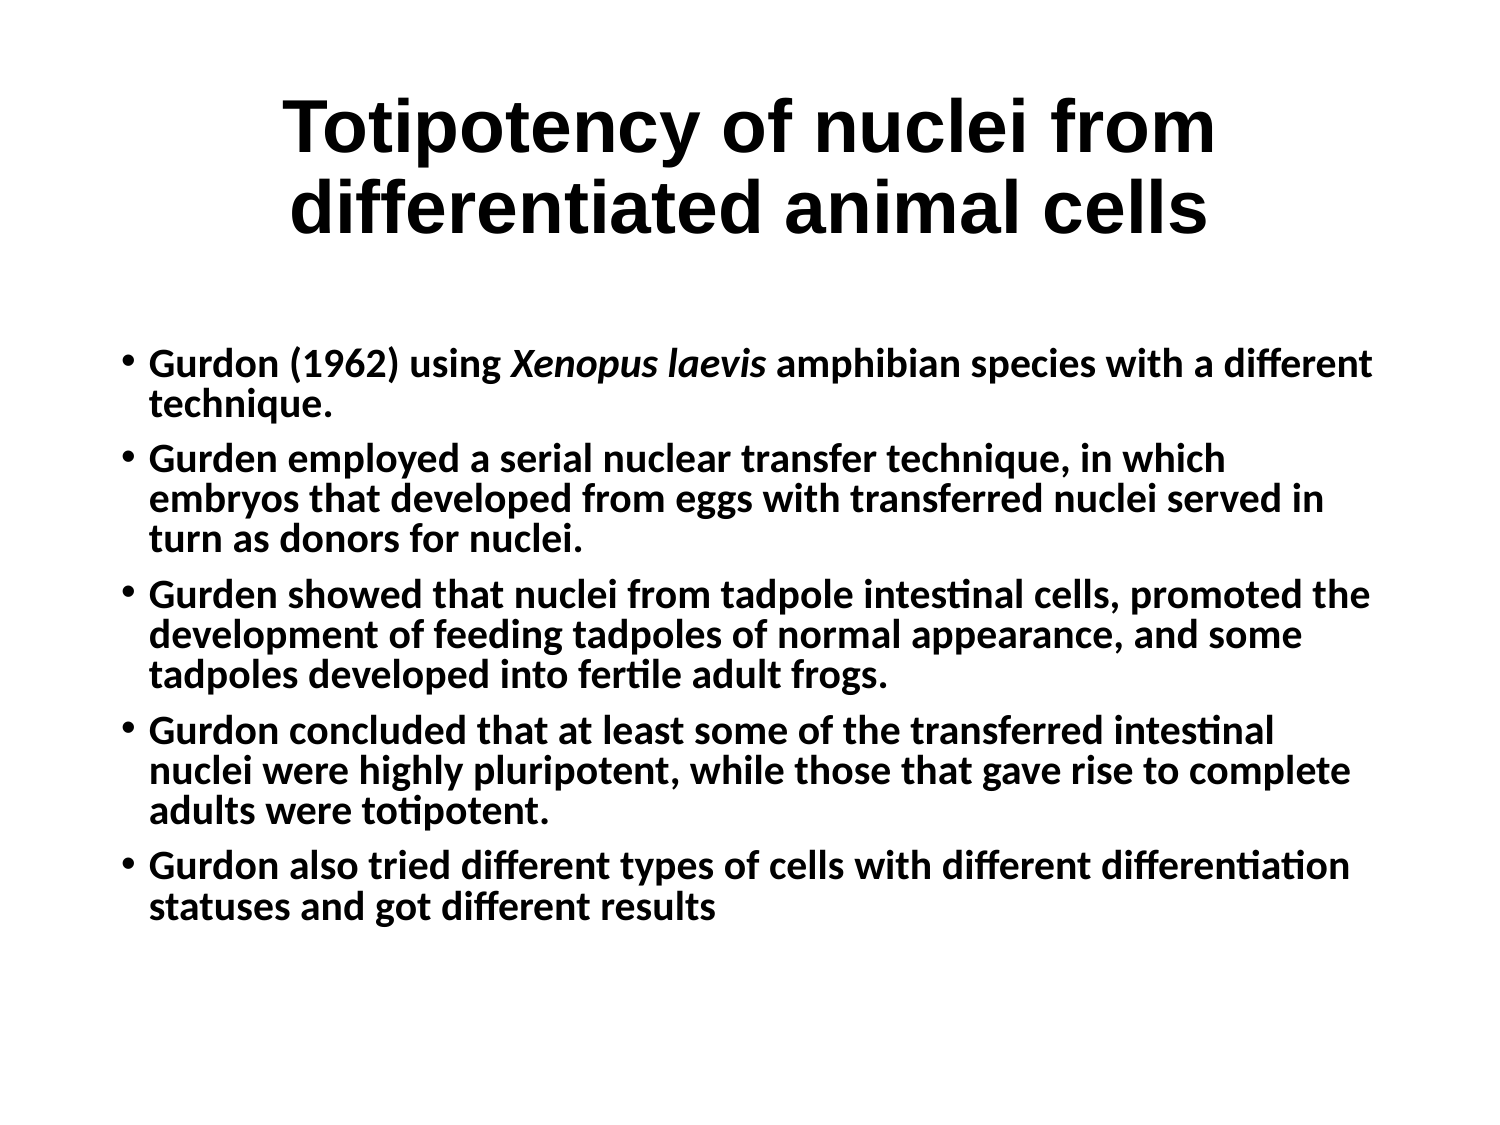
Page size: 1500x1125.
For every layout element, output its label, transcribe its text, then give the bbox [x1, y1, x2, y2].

list Gurdon (1962) using Xenopus laevis amphibian species with a different technique. Gurden employed a serial nuclear transfer technique, in which embryos that developed from eggs with transferred nuclei served in turn as donors for nuclei. Gurden showed that nuclei from tadpole intestinal cells, promoted the development of feeding tadpoles of normal appearance, and some tadpoles developed into fertile adult frogs. Gurdon concluded that at least some of the transferred intestinal nuclei were highly pluripotent, while those that gave rise to complete adults were totipotent. Gurdon also tried different types of cells with different differentiation statuses and got different results [105, 337, 1400, 1052]
title Totipotency of nuclei from differentiated animal cells [103, 59, 1397, 278]
